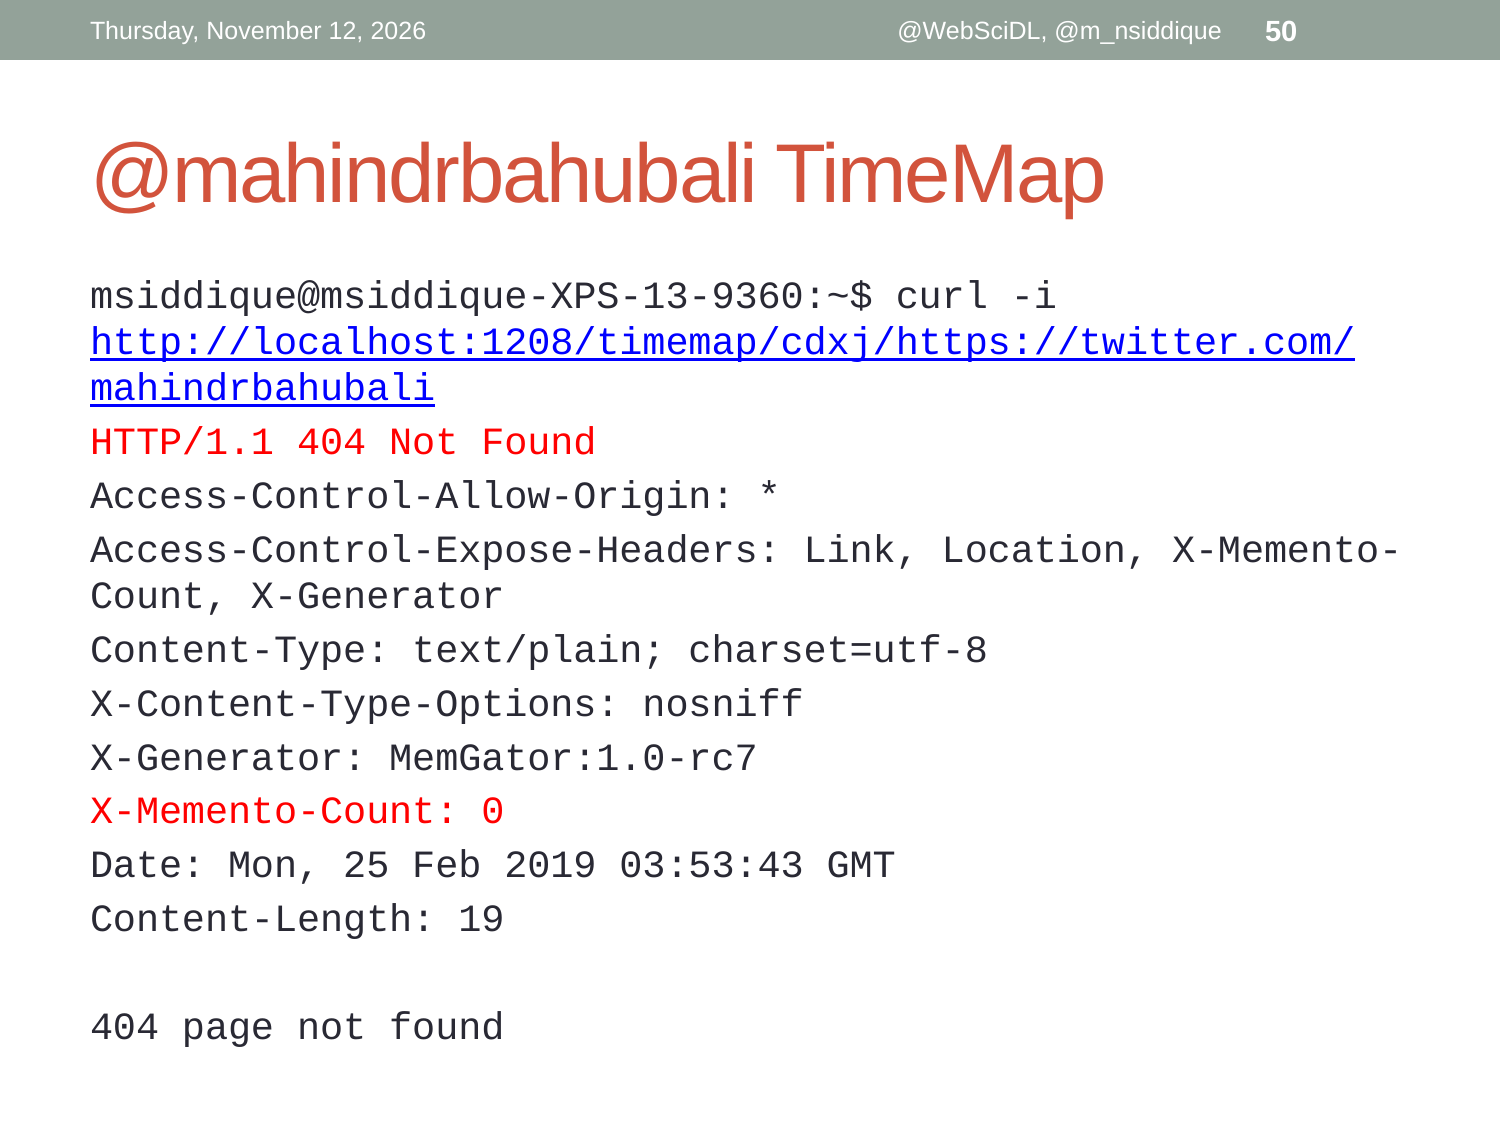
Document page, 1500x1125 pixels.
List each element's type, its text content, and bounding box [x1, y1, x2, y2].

slide_number 50 [1250, 3, 1425, 57]
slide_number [75, 3, 550, 57]
footer @WebSciDL, @m_nsiddique [562, 3, 1238, 57]
title @mahindrbahubali TimeMap [75, 87, 1425, 250]
list msiddique@msiddique-XPS-13-9360:~$ curl -i http://localhost:1208/timemap/cdxj/https://twitter.com/mahindrbahubali HTTP/1.1 404 Not Found Access-Control-Allow-Origin: * Access-Control-Expose-Headers: Link, Location, X-Memento-Count, X-Generator Content-Type: text/plain; charset=utf-8 X-Content-Type-Options: nosniff X-Generator: MemGator:1.0-rc7 X-Memento-Count: 0 Date: Mon, 25 Feb 2019 03:53:43 GMT Content-Length: 19 404 page not found [75, 262, 1425, 1063]
